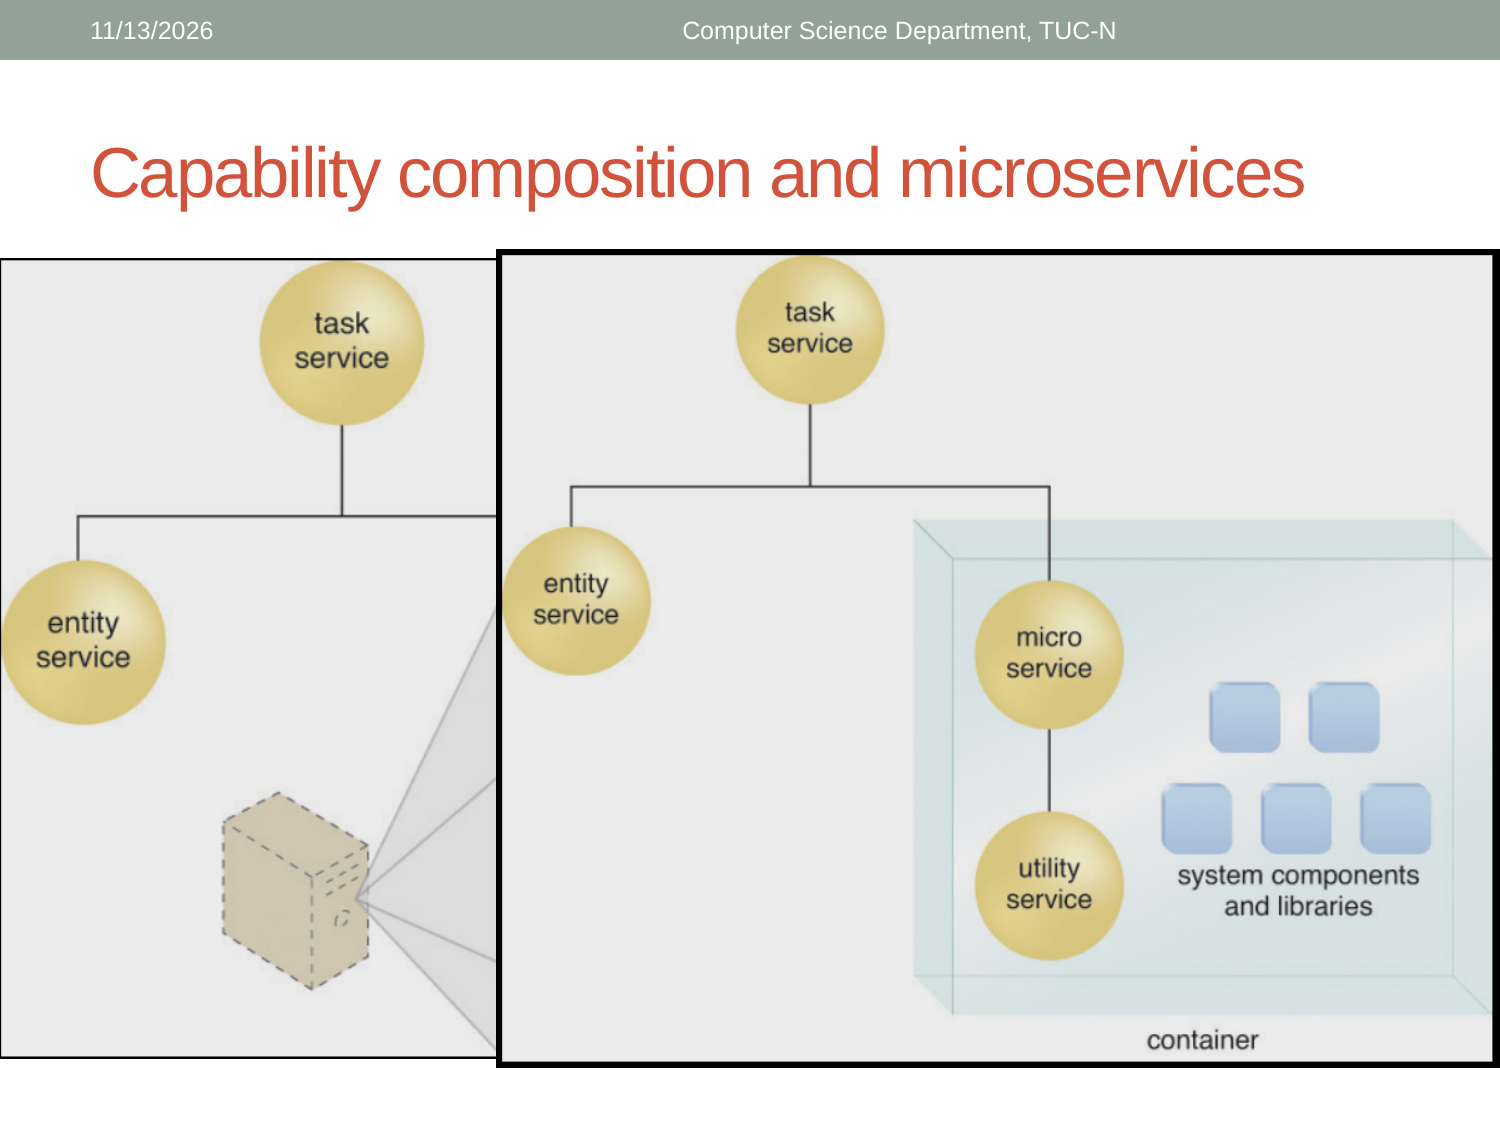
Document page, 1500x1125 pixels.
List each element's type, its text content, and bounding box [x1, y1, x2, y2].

footer Computer Science Department, TUC-N [562, 3, 1238, 57]
title Capability composition and microservices [75, 87, 1425, 250]
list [0, 258, 493, 1060]
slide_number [75, 3, 550, 57]
picture [495, 249, 1500, 1069]
